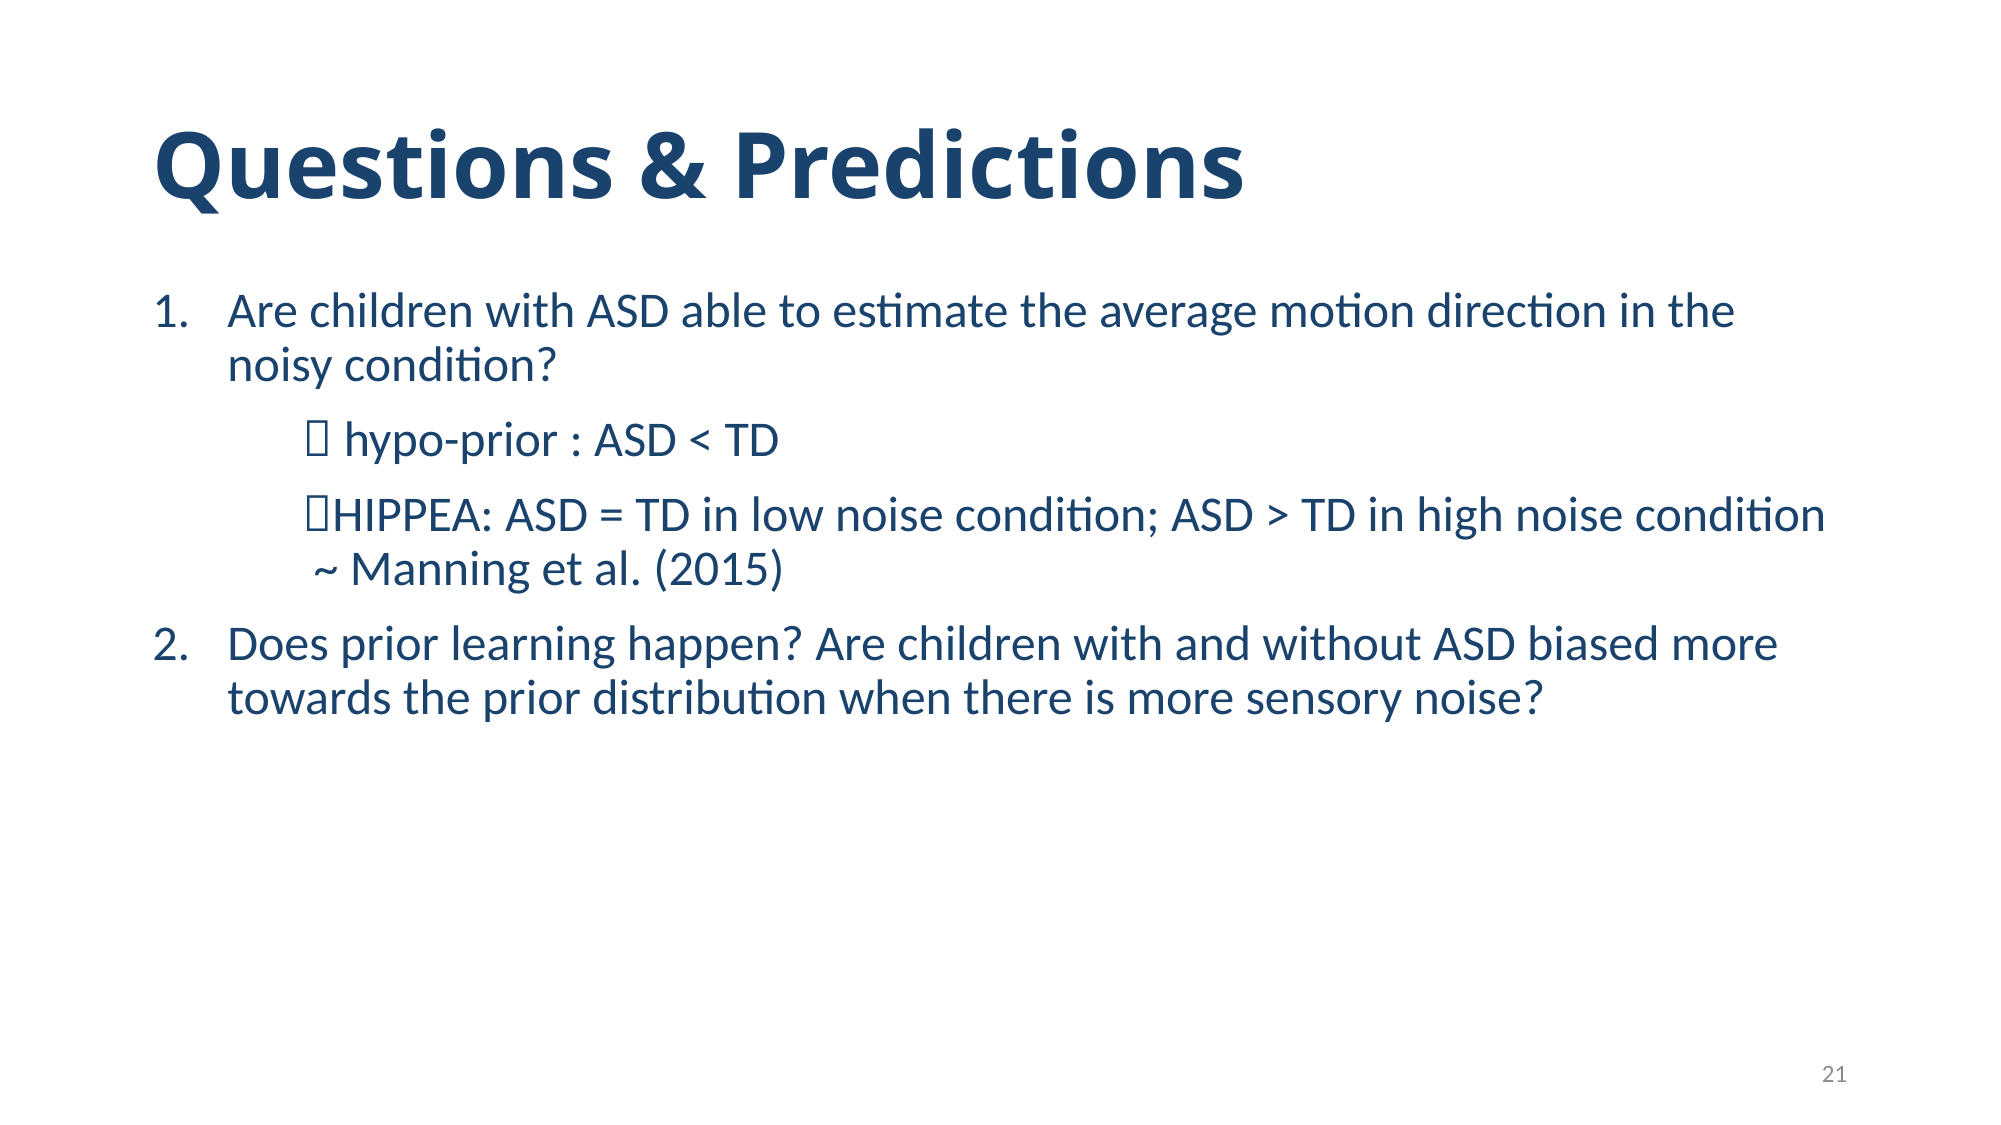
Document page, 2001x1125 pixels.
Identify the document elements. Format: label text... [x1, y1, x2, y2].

list Are children with ASD able to estimate the average motion direction in the noisy condition?  hypo-prior : ASD < TD HIPPEA: ASD = TD in low noise condition; ASD > TD in high noise condition ~ Manning et al. (2015) Does prior learning happen? Are children with and without ASD biased more towards the prior distribution when there is more sensory noise? [137, 277, 1863, 769]
slide_number 21 [1412, 1042, 1863, 1103]
title Questions & Predictions [137, 59, 1863, 277]
